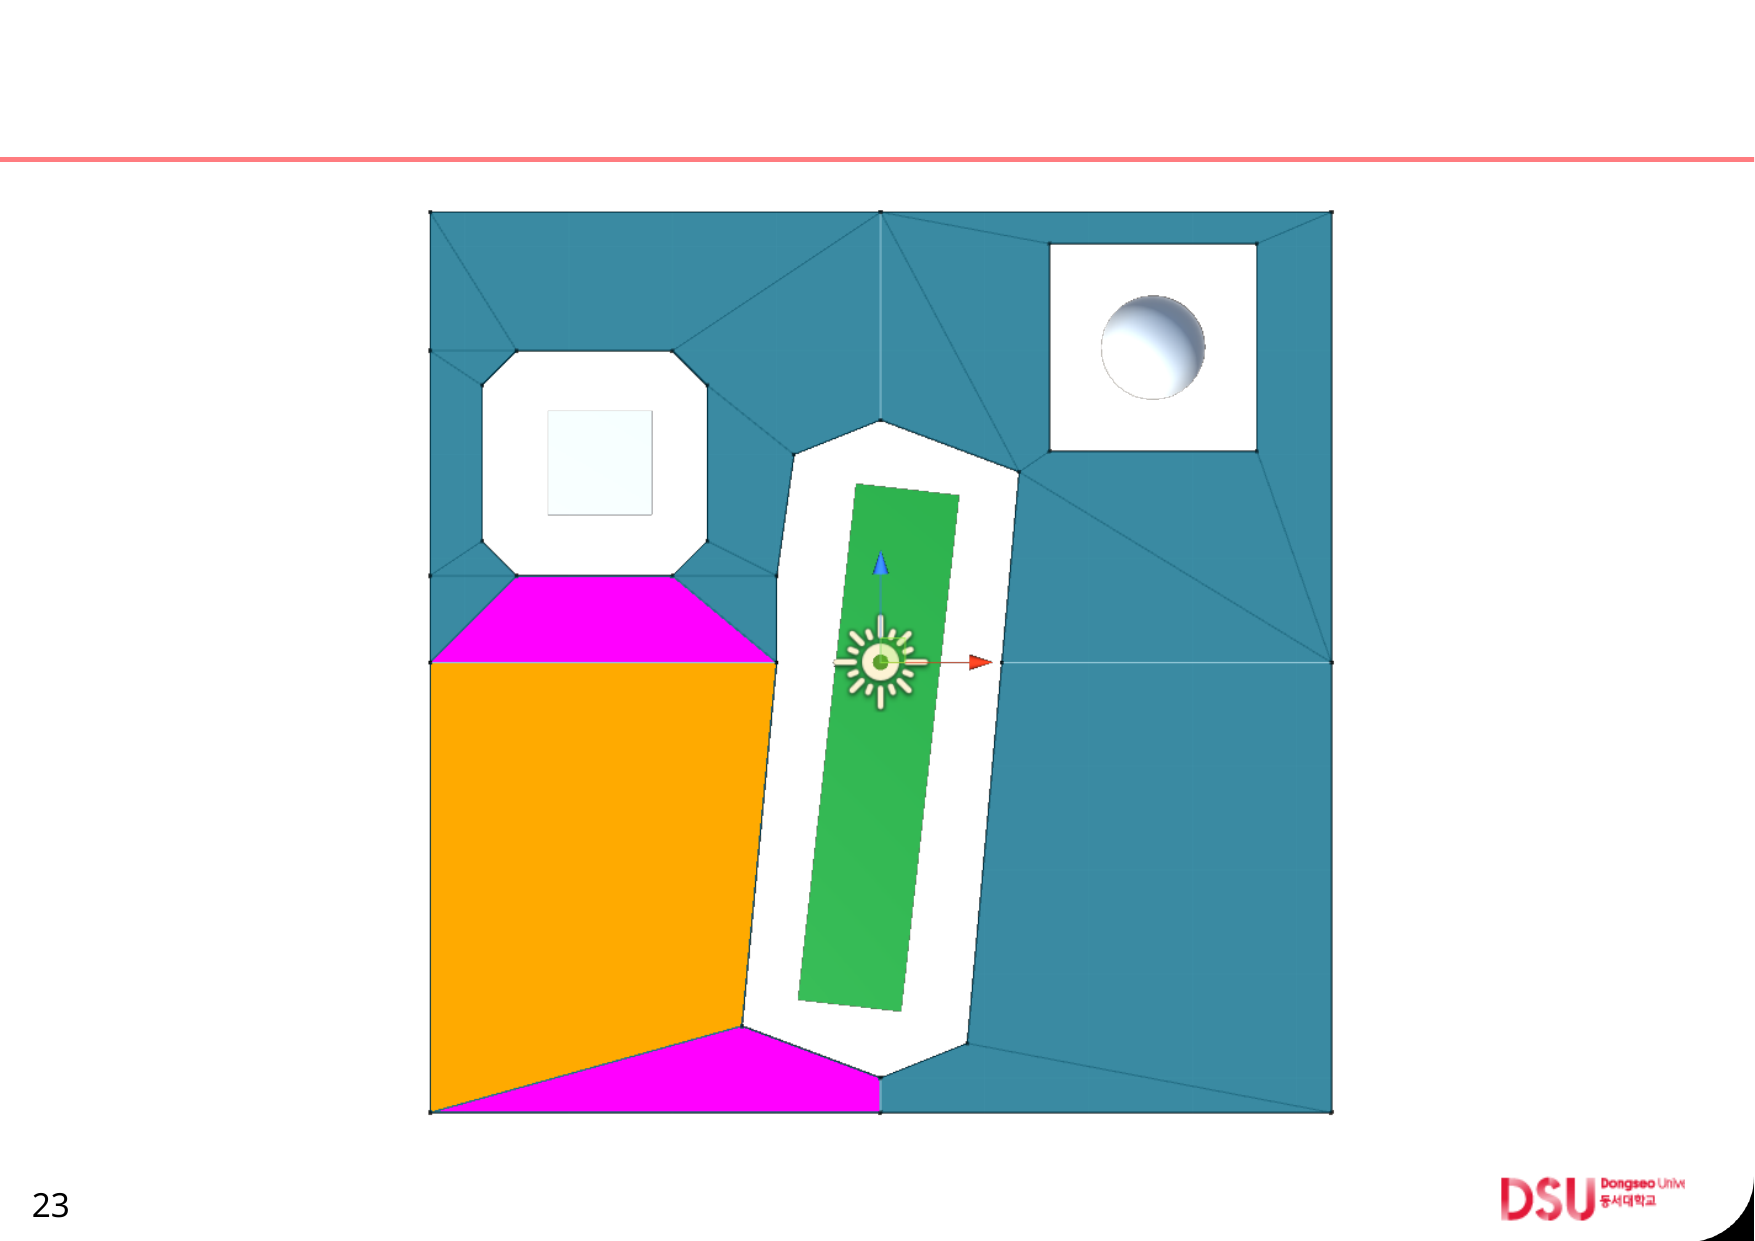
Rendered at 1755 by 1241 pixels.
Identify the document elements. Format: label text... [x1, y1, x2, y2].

picture [1500, 1175, 1754, 1241]
slide_number 23 [14, 1175, 181, 1228]
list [367, 171, 1387, 1153]
